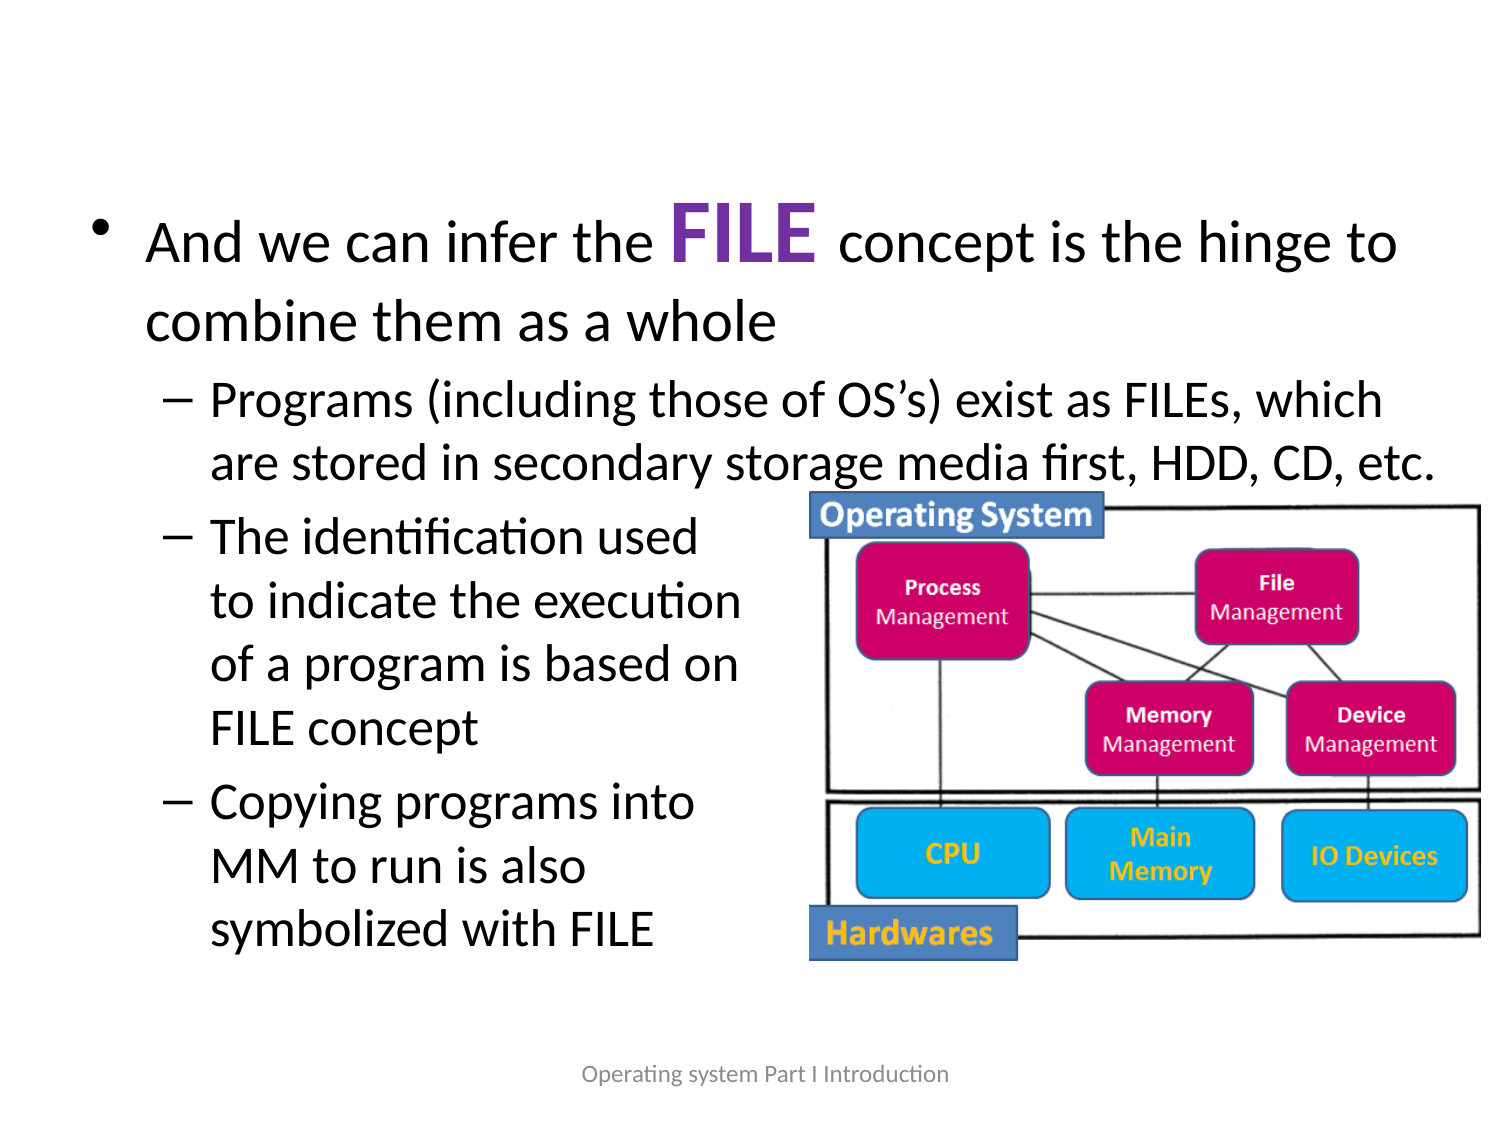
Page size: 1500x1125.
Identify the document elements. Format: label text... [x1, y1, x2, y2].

footer Operating system Part I Introduction [512, 1042, 1020, 1103]
picture [808, 491, 1481, 962]
list And we can infer the File concept is the hinge to combine them as a whole Programs (including those of OS’s) exist as FILEs, which are stored in secondary storage media first, HDD, CD, etc. The identification used to indicate the execution of a program is based on FILE concept Copying programs into MM to run is also symbolized with FILE [75, 164, 1459, 1005]
